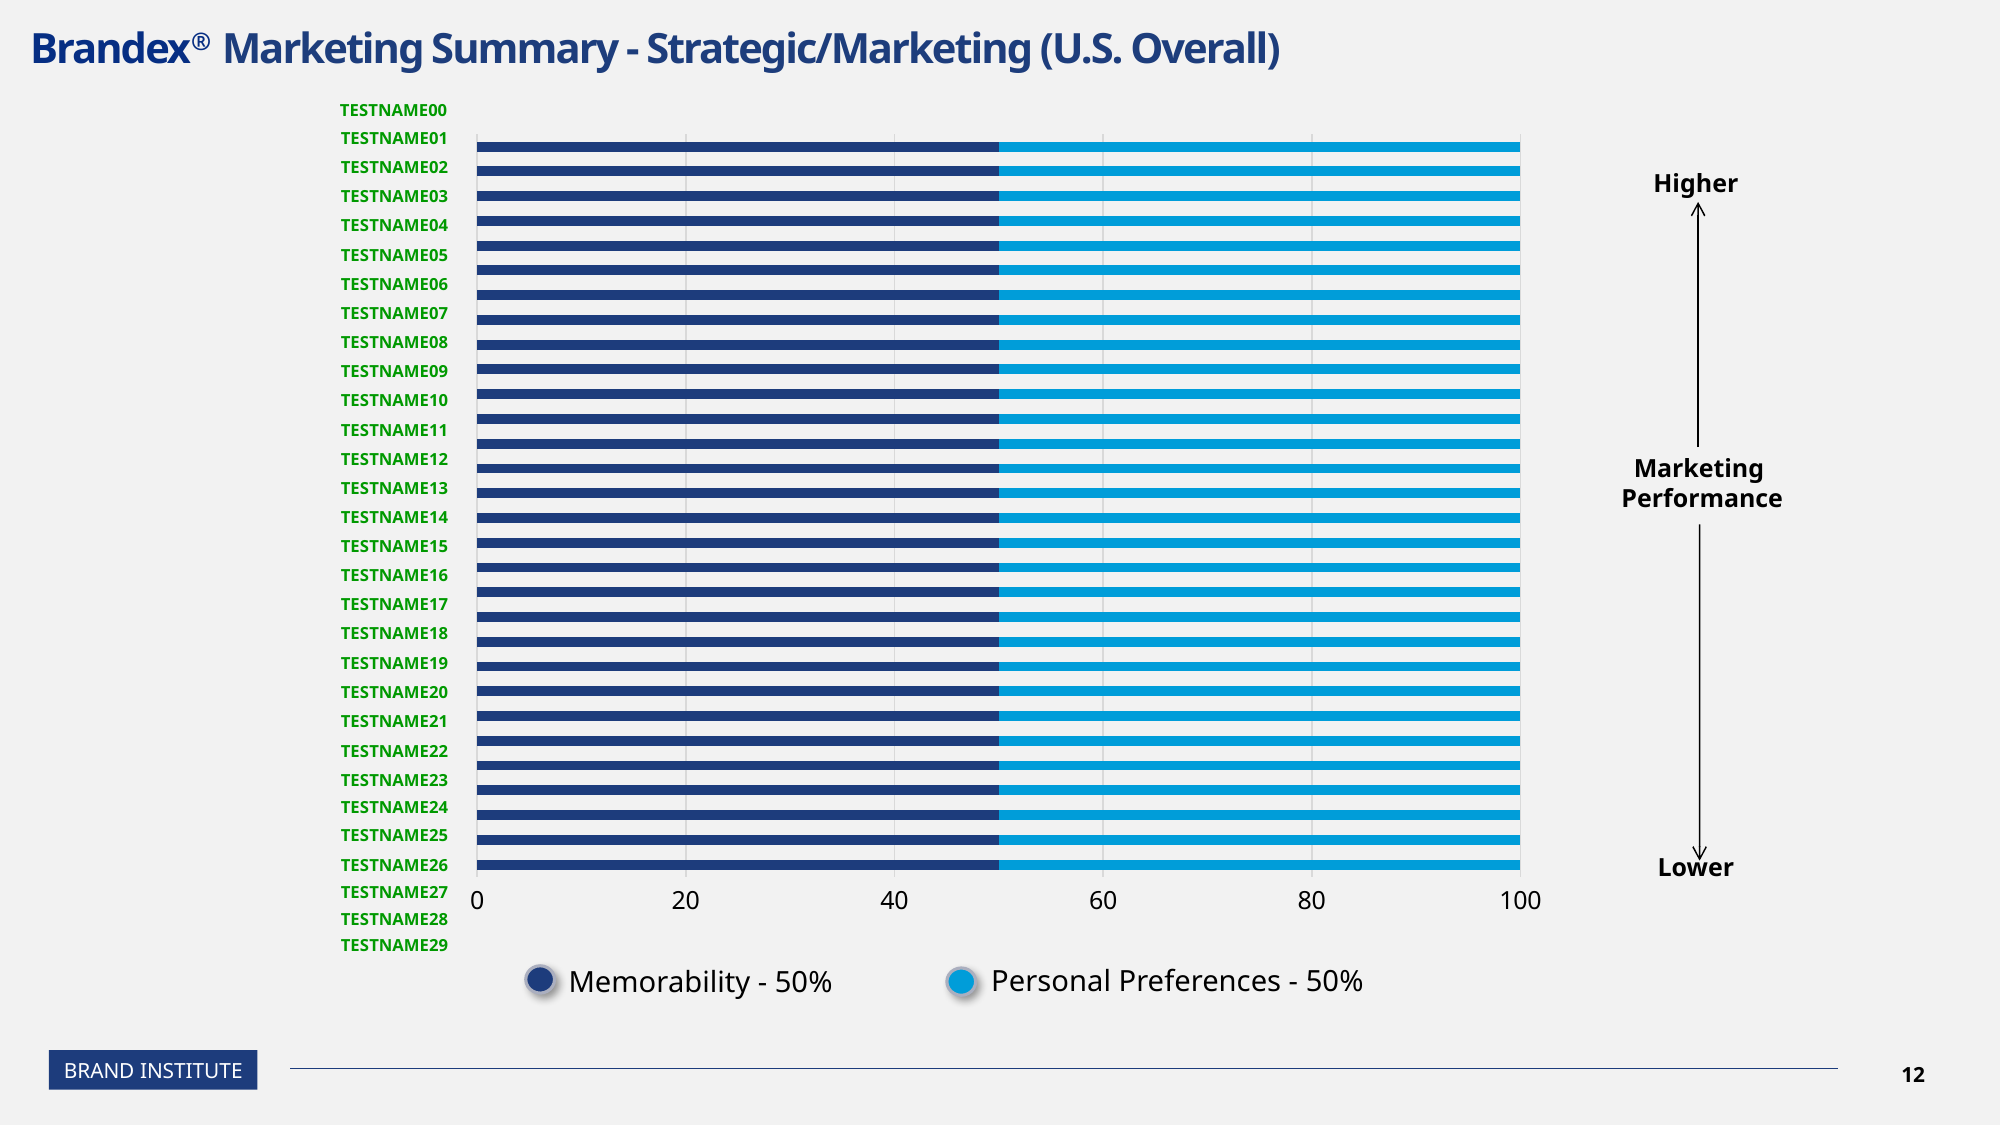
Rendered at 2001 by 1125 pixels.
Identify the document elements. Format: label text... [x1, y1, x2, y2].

text_box TESTNAME02 [340, 156, 447, 177]
text_box TESTNAME29 [340, 935, 449, 956]
text_box TESTNAME21 [340, 710, 447, 731]
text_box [525, 962, 1436, 999]
text_box TESTNAME01 [340, 127, 447, 148]
text_box TESTNAME27 [340, 881, 447, 902]
text_box TESTNAME20 [340, 681, 447, 702]
text_box TESTNAME09 [340, 361, 447, 382]
text_box TESTNAME26 [340, 854, 447, 875]
text_box TESTNAME06 [340, 273, 447, 294]
text_box TESTNAME12 [340, 448, 447, 469]
title Brandex® Marketing Summary - Strategic/Marketing (U.S. Overall) [30, 0, 1954, 73]
text_box TESTNAME25 [340, 825, 447, 846]
text_box TESTNAME14 [340, 506, 447, 527]
text_box TESTNAME18 [340, 623, 447, 644]
text_box TESTNAME23 [340, 769, 447, 790]
text_box TESTNAME13 [340, 477, 447, 498]
text_box TESTNAME07 [340, 302, 447, 323]
text_box TESTNAME15 [340, 535, 447, 557]
text_box TESTNAME10 [340, 390, 447, 411]
text_box TESTNAME05 [340, 244, 447, 265]
text_box TESTNAME04 [340, 215, 447, 236]
text_box TESTNAME08 [340, 331, 447, 352]
text_box TESTNAME24 [340, 797, 447, 818]
text_box TESTNAME16 [340, 565, 447, 586]
chart [447, 118, 1565, 934]
text_box TESTNAME00 [339, 100, 448, 121]
text_box TESTNAME03 [340, 186, 447, 207]
text_box TESTNAME11 [340, 419, 447, 440]
text_box TESTNAME22 [340, 740, 447, 761]
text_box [1592, 160, 1806, 958]
text_box TESTNAME28 [340, 909, 447, 930]
text_box TESTNAME19 [340, 652, 447, 673]
text_box TESTNAME17 [340, 594, 447, 615]
